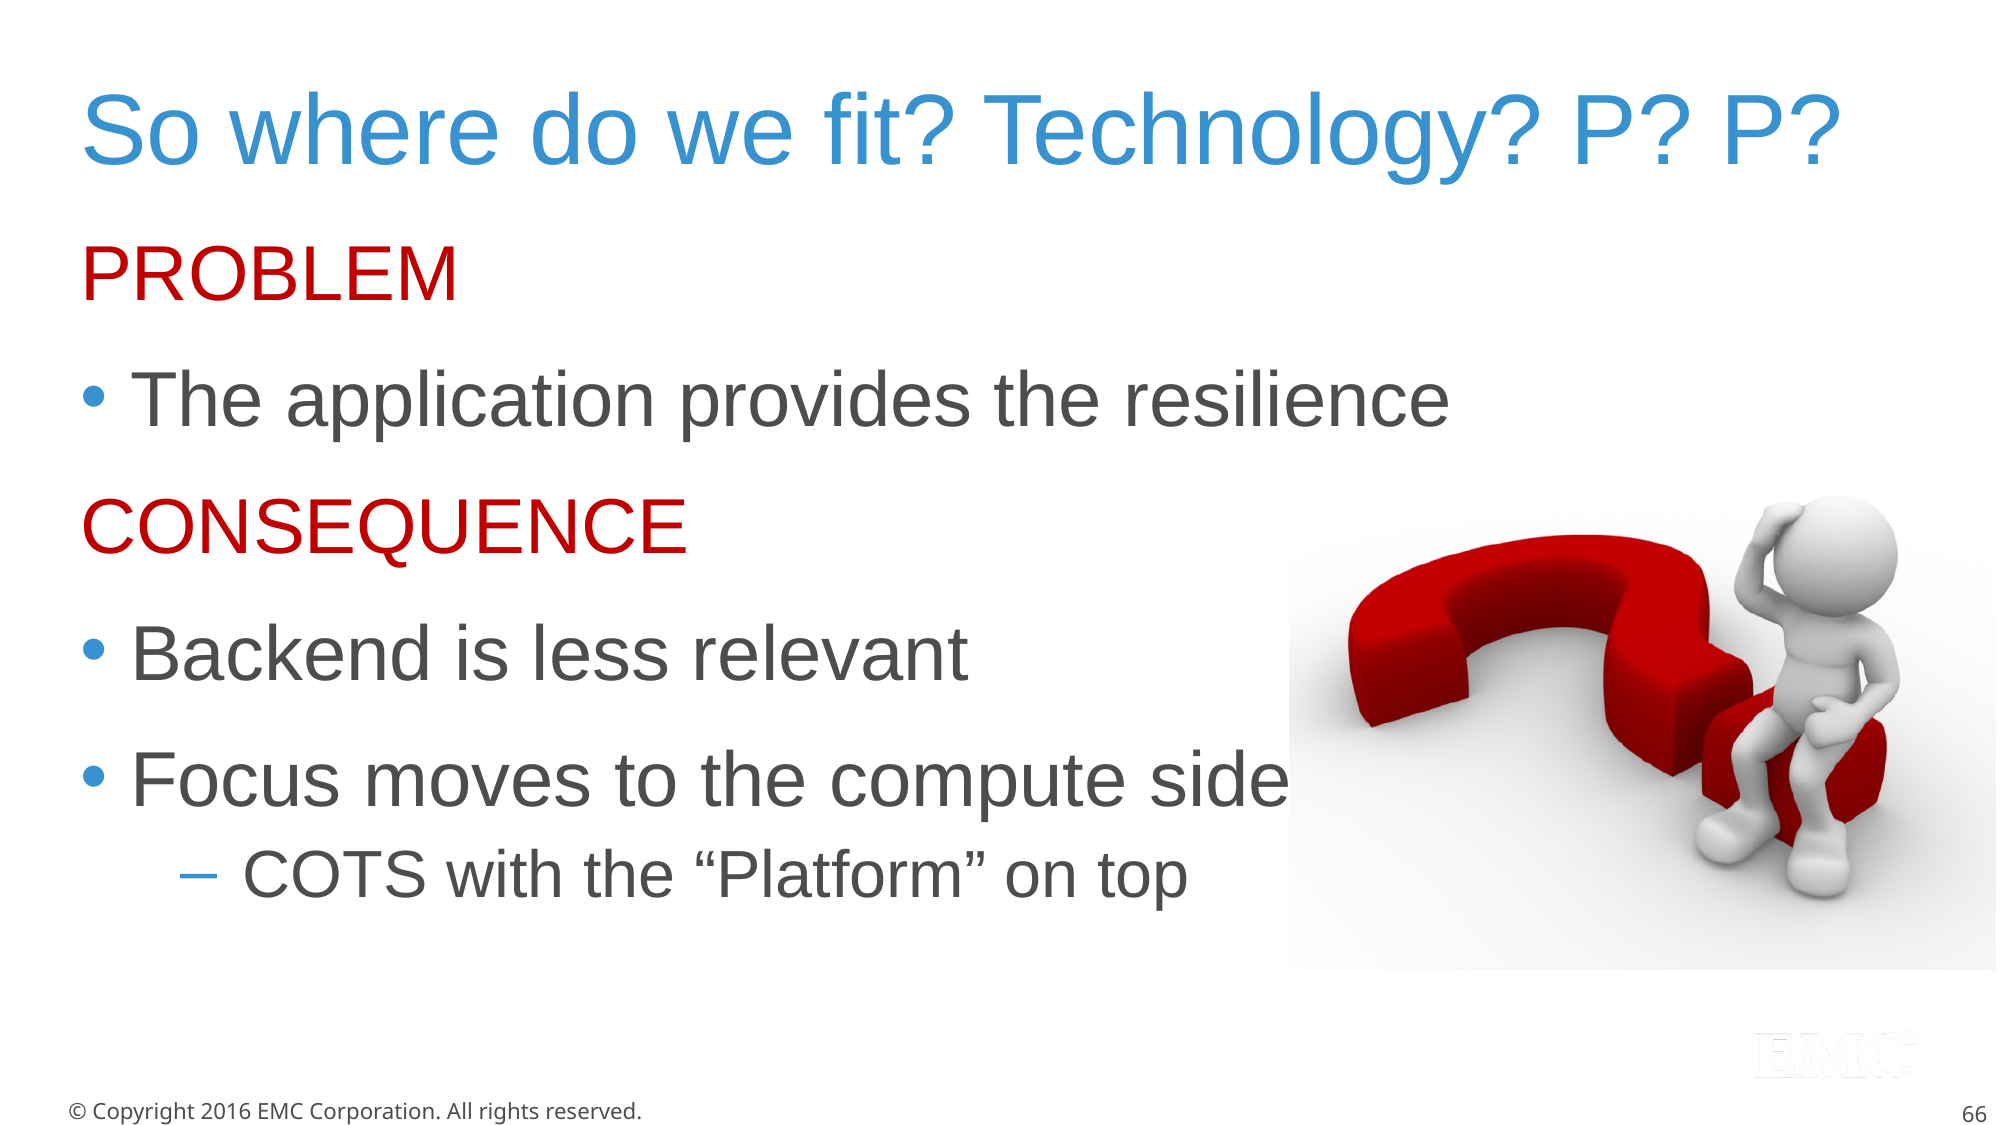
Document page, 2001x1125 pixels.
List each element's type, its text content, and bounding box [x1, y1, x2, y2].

picture [1289, 435, 1997, 971]
list PROBLEM The application provides the resilience CONSEQUENCE Backend is less relevant Focus moves to the compute side COTS with the “Platform” on top [80, 222, 1920, 975]
picture [1752, 1026, 1920, 1079]
title So where do we fit? Technology? P? P? [80, 33, 1920, 185]
